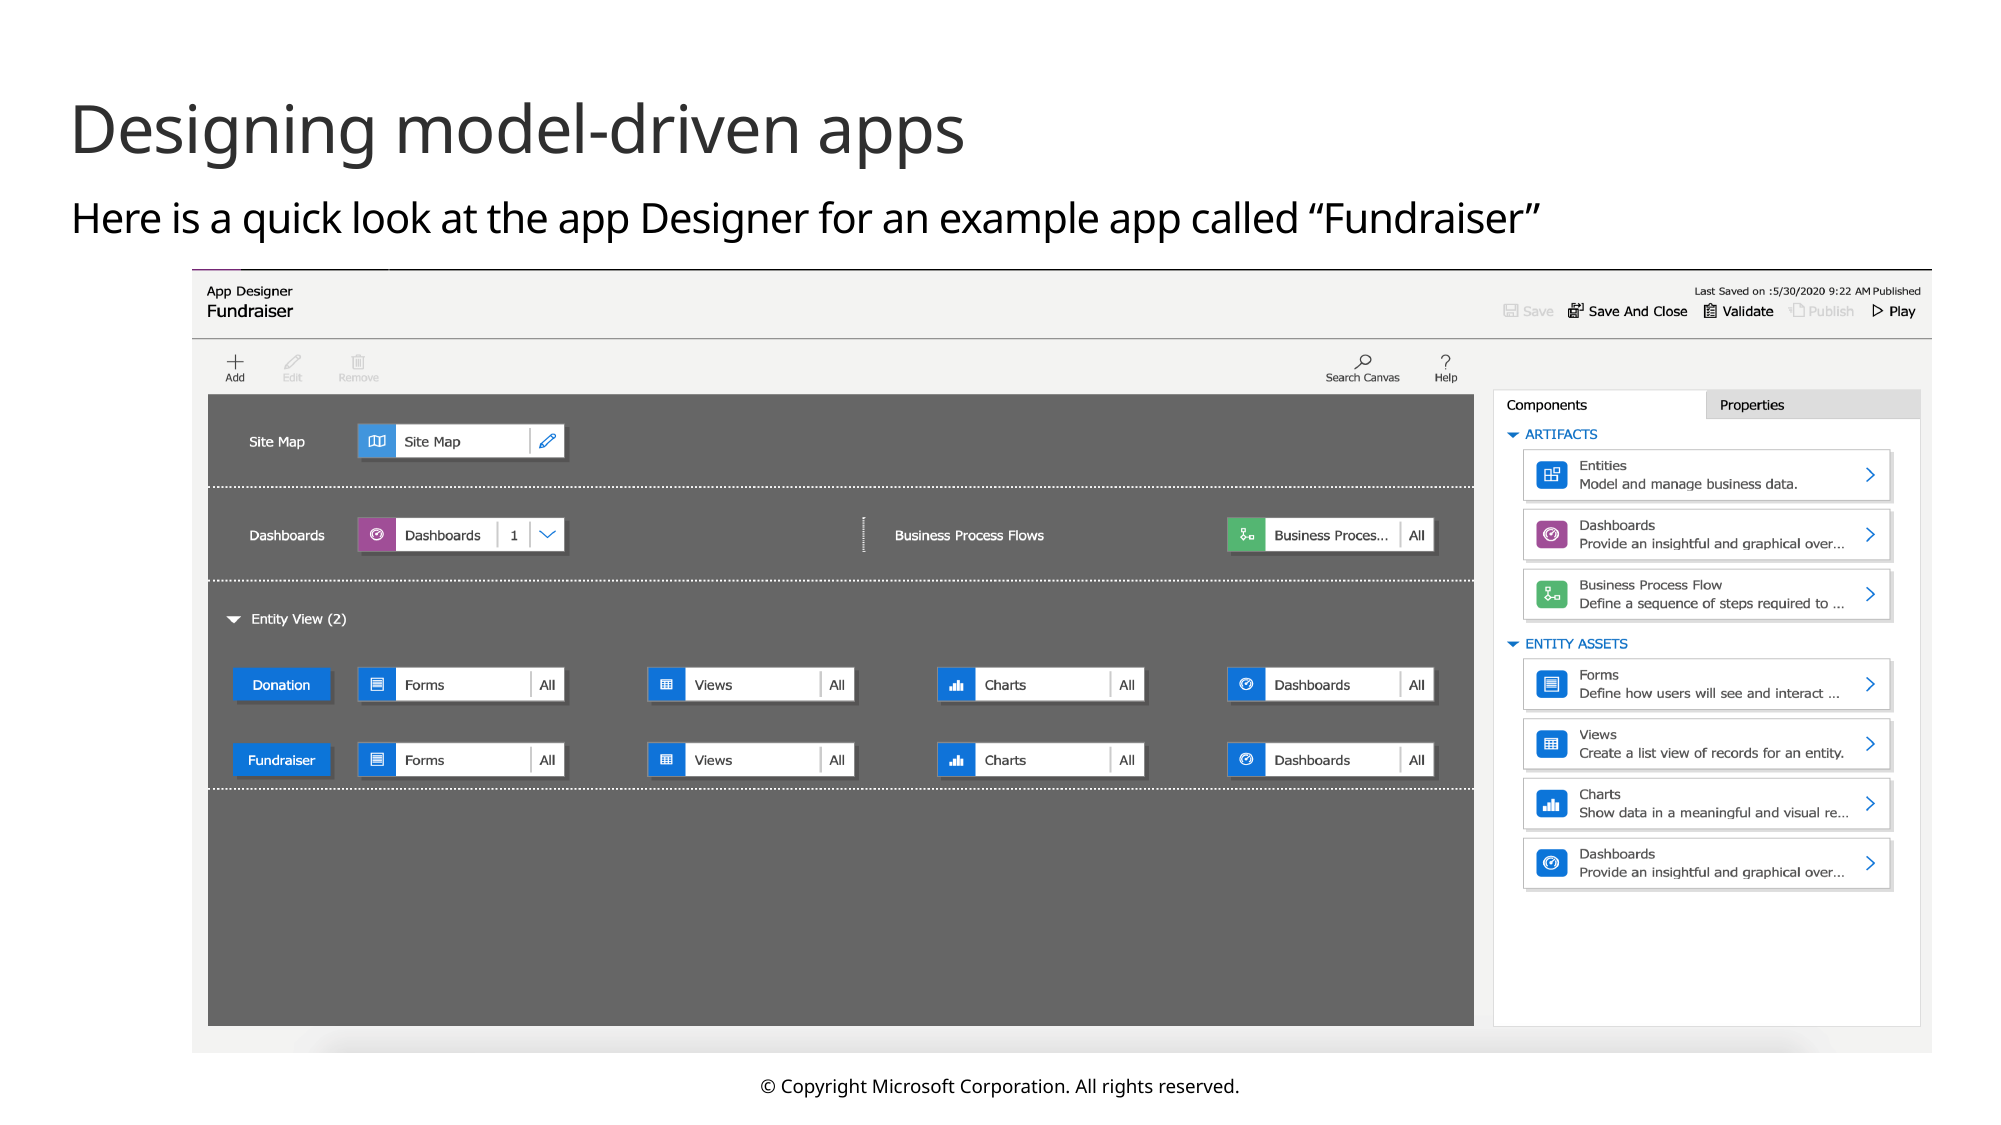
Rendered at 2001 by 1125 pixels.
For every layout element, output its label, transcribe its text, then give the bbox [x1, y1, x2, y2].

picture [192, 269, 1932, 1053]
title Designing model-driven apps [68, 72, 1930, 184]
list Here is a quick look at the app Designer for an example app called “Fundraiser” [70, 191, 1932, 243]
